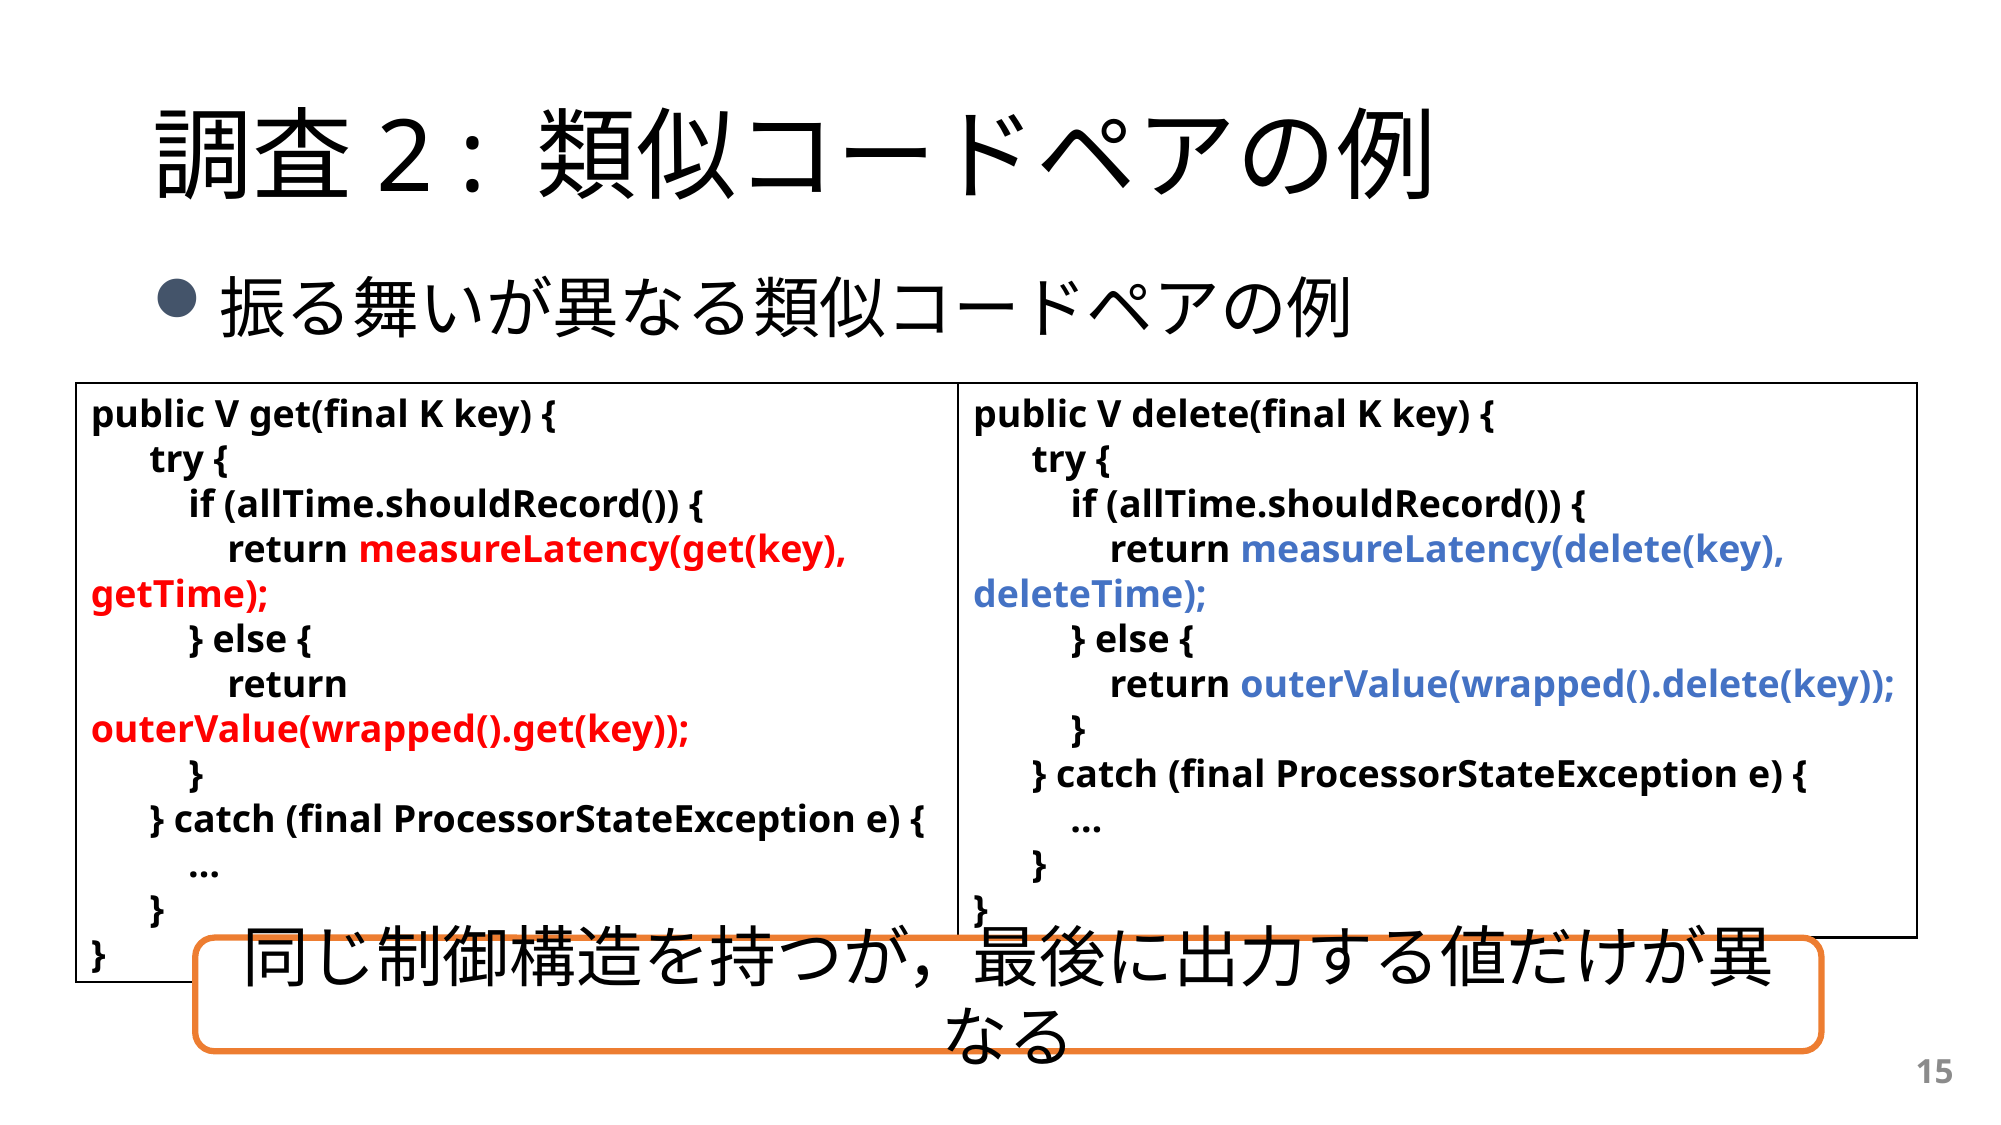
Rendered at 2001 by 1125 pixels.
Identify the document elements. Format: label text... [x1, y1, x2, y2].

title 調査2 : 類似コードペアの例 [137, 50, 1905, 268]
text_box public V delete(final K key) { try { if (allTime.shouldRecord()) { return measureLatency(delete(key), deleteTime); } else { return outerValue(wrapped().delete(key)); } } catch (final ProcessorStateException e) { … } } [957, 382, 1918, 939]
text_box 同じ制御構造を持つが，最後に出力する値だけが異なる [194, 936, 1823, 1053]
text_box public V get(final K key) { try { if (allTime.shouldRecord()) { return measureLatency(get(key), getTime); } else { return outerValue(wrapped().get(key)); } } catch (final ProcessorStateException e) { … } } [75, 382, 957, 983]
slide_number 15 [1518, 1042, 1969, 1103]
list 振る舞いが異なる類似コードペアの例 [137, 267, 1863, 382]
